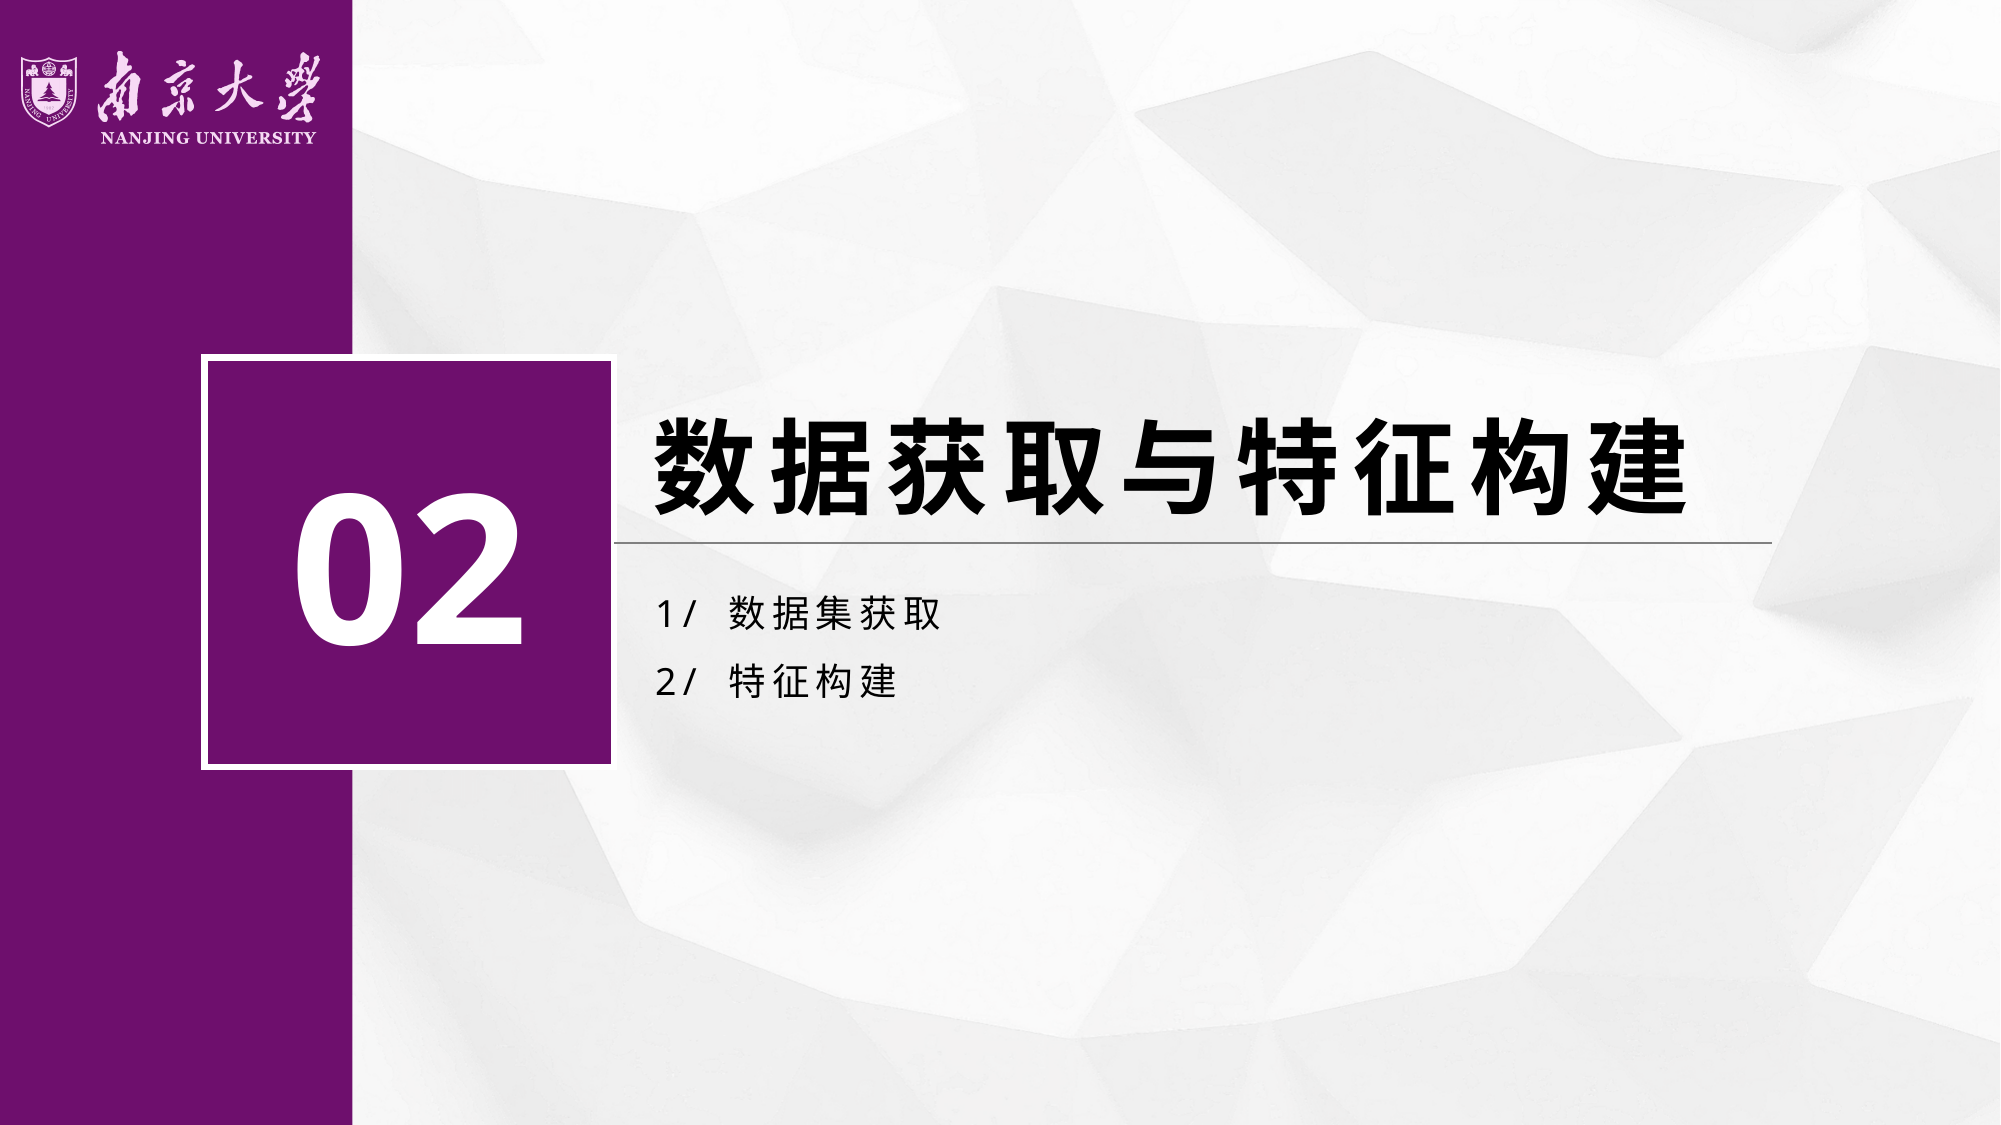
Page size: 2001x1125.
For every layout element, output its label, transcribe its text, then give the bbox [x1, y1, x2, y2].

picture [20, 51, 320, 147]
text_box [204, 357, 614, 768]
text_box 1/ 数据集获取 2/ 特征构建 [655, 567, 1495, 973]
text_box [0, 0, 353, 1125]
text_box 数据获取与特征构建 [637, 394, 1842, 535]
picture [353, 0, 2001, 1125]
